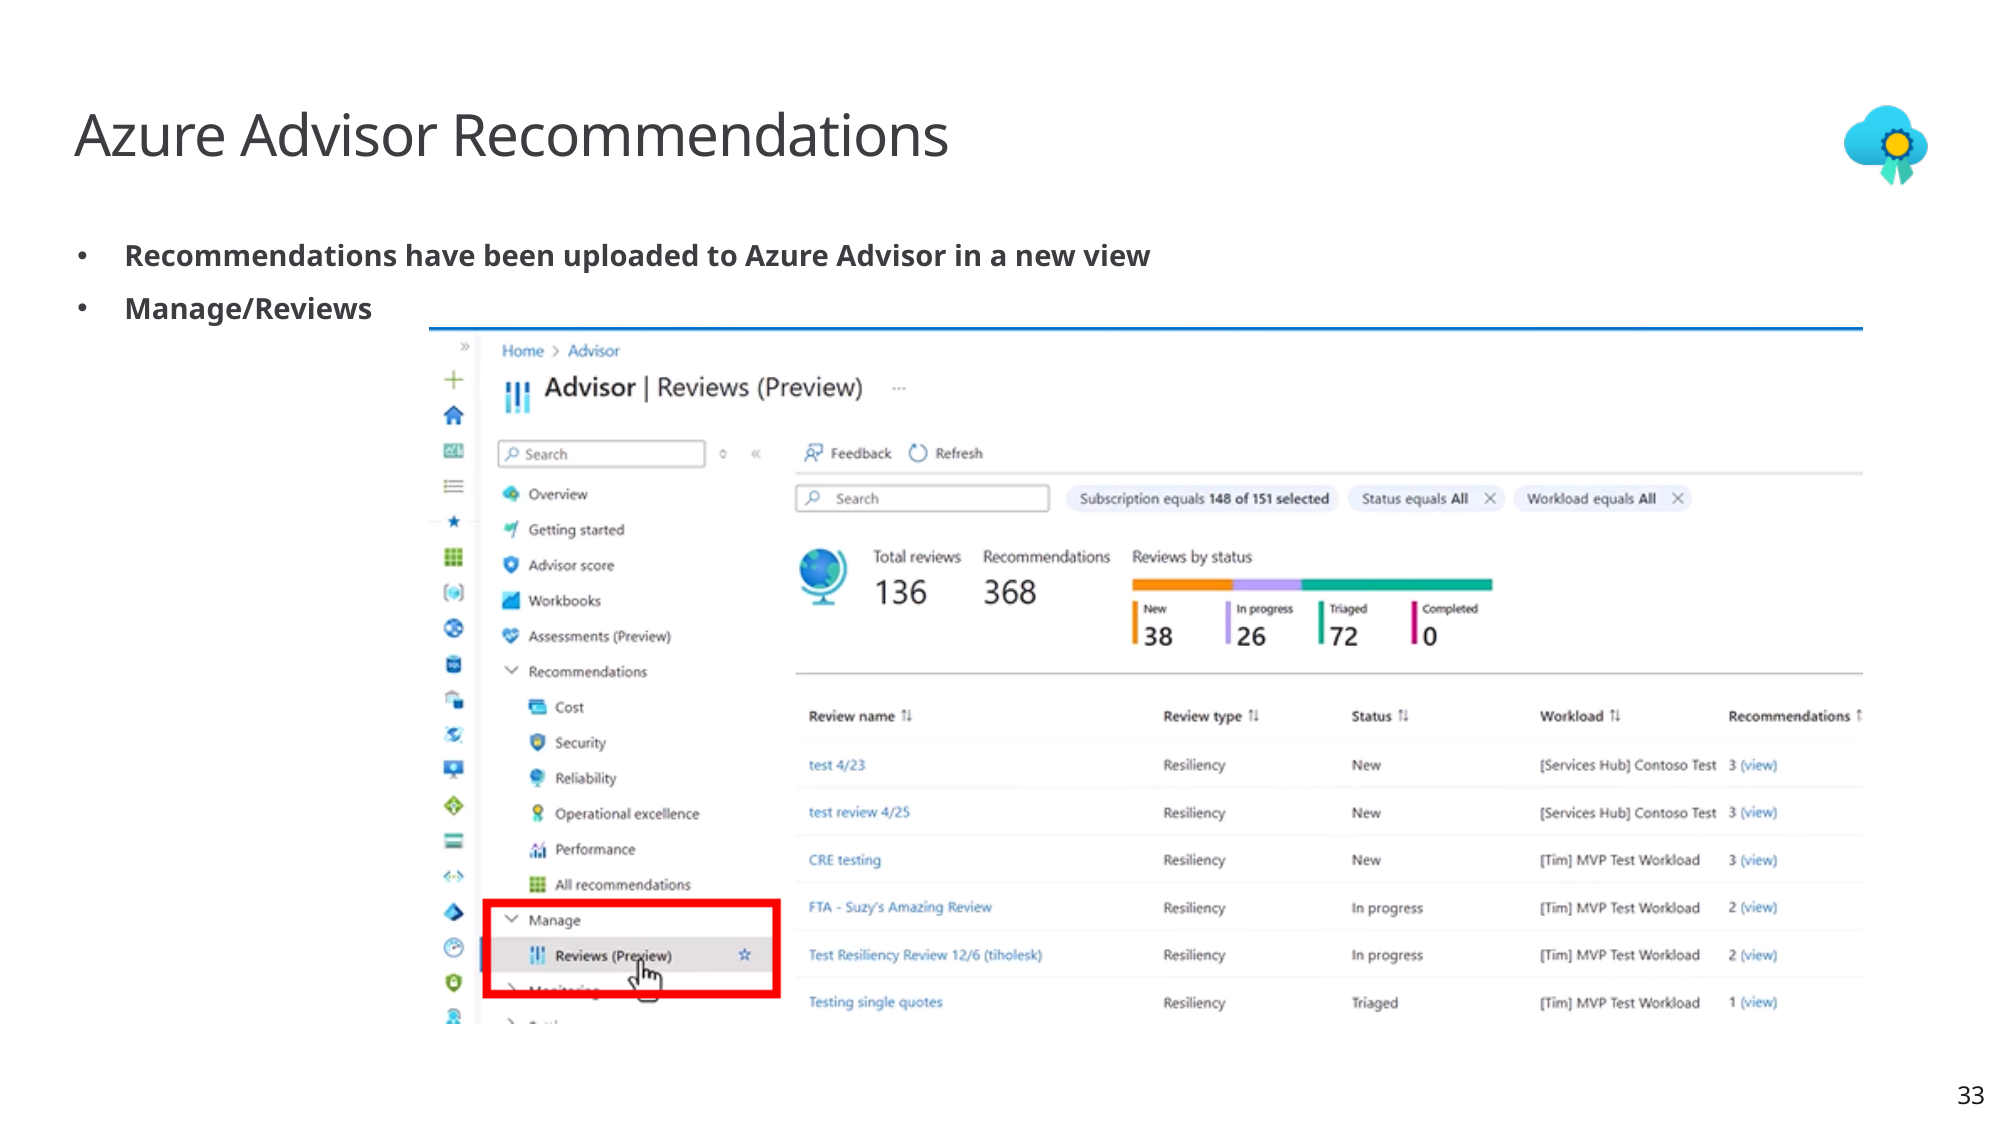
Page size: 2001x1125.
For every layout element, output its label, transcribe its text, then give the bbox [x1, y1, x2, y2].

text_box Recommendations have been uploaded to Azure Advisor in a new view Manage/Reviews [62, 212, 1918, 333]
picture [1842, 101, 1930, 189]
picture [428, 327, 1864, 1024]
title Azure Advisor Recommendations [74, 101, 1842, 170]
slide_number 33 [1550, 1072, 2000, 1104]
